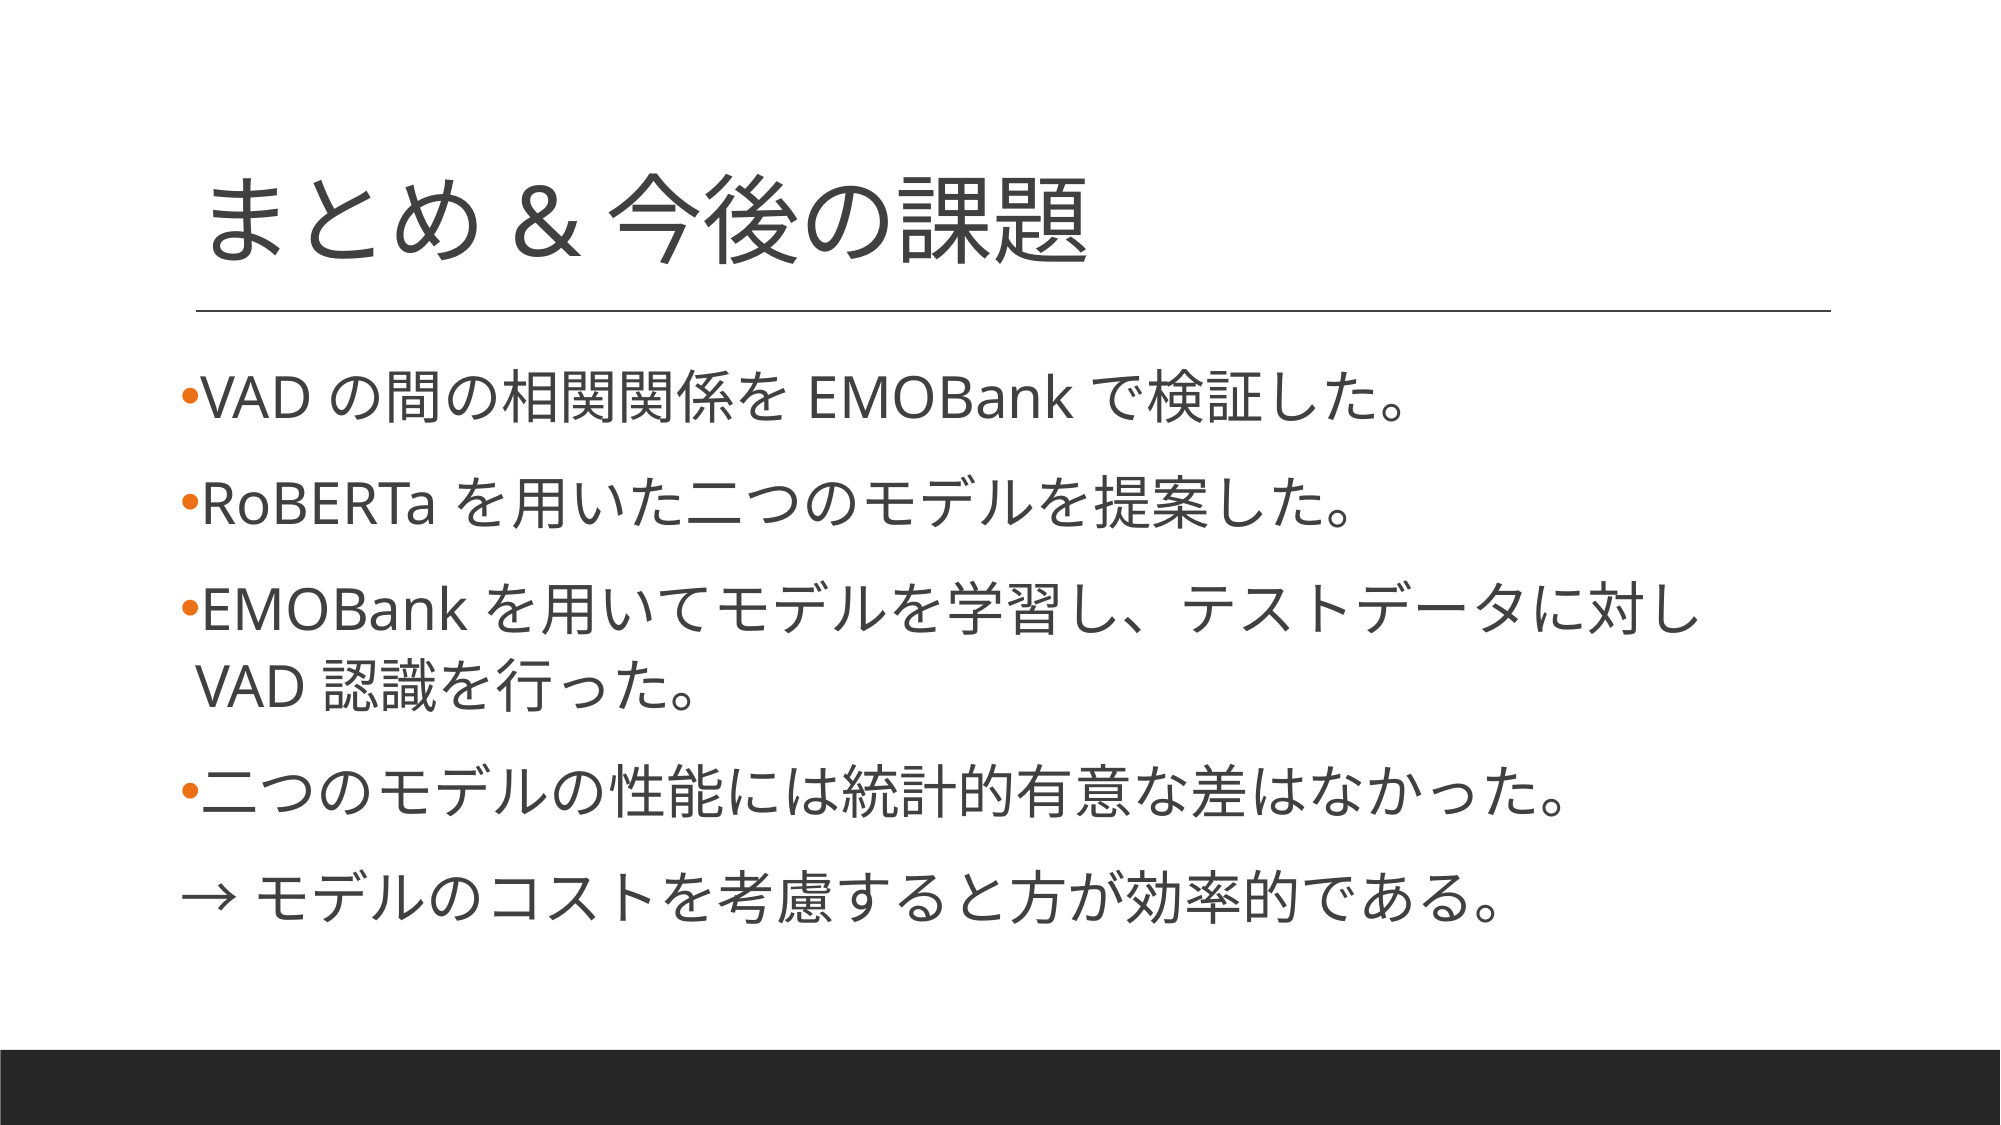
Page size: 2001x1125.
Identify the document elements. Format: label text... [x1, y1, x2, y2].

title まとめ&今後の課題 [180, 47, 1830, 285]
